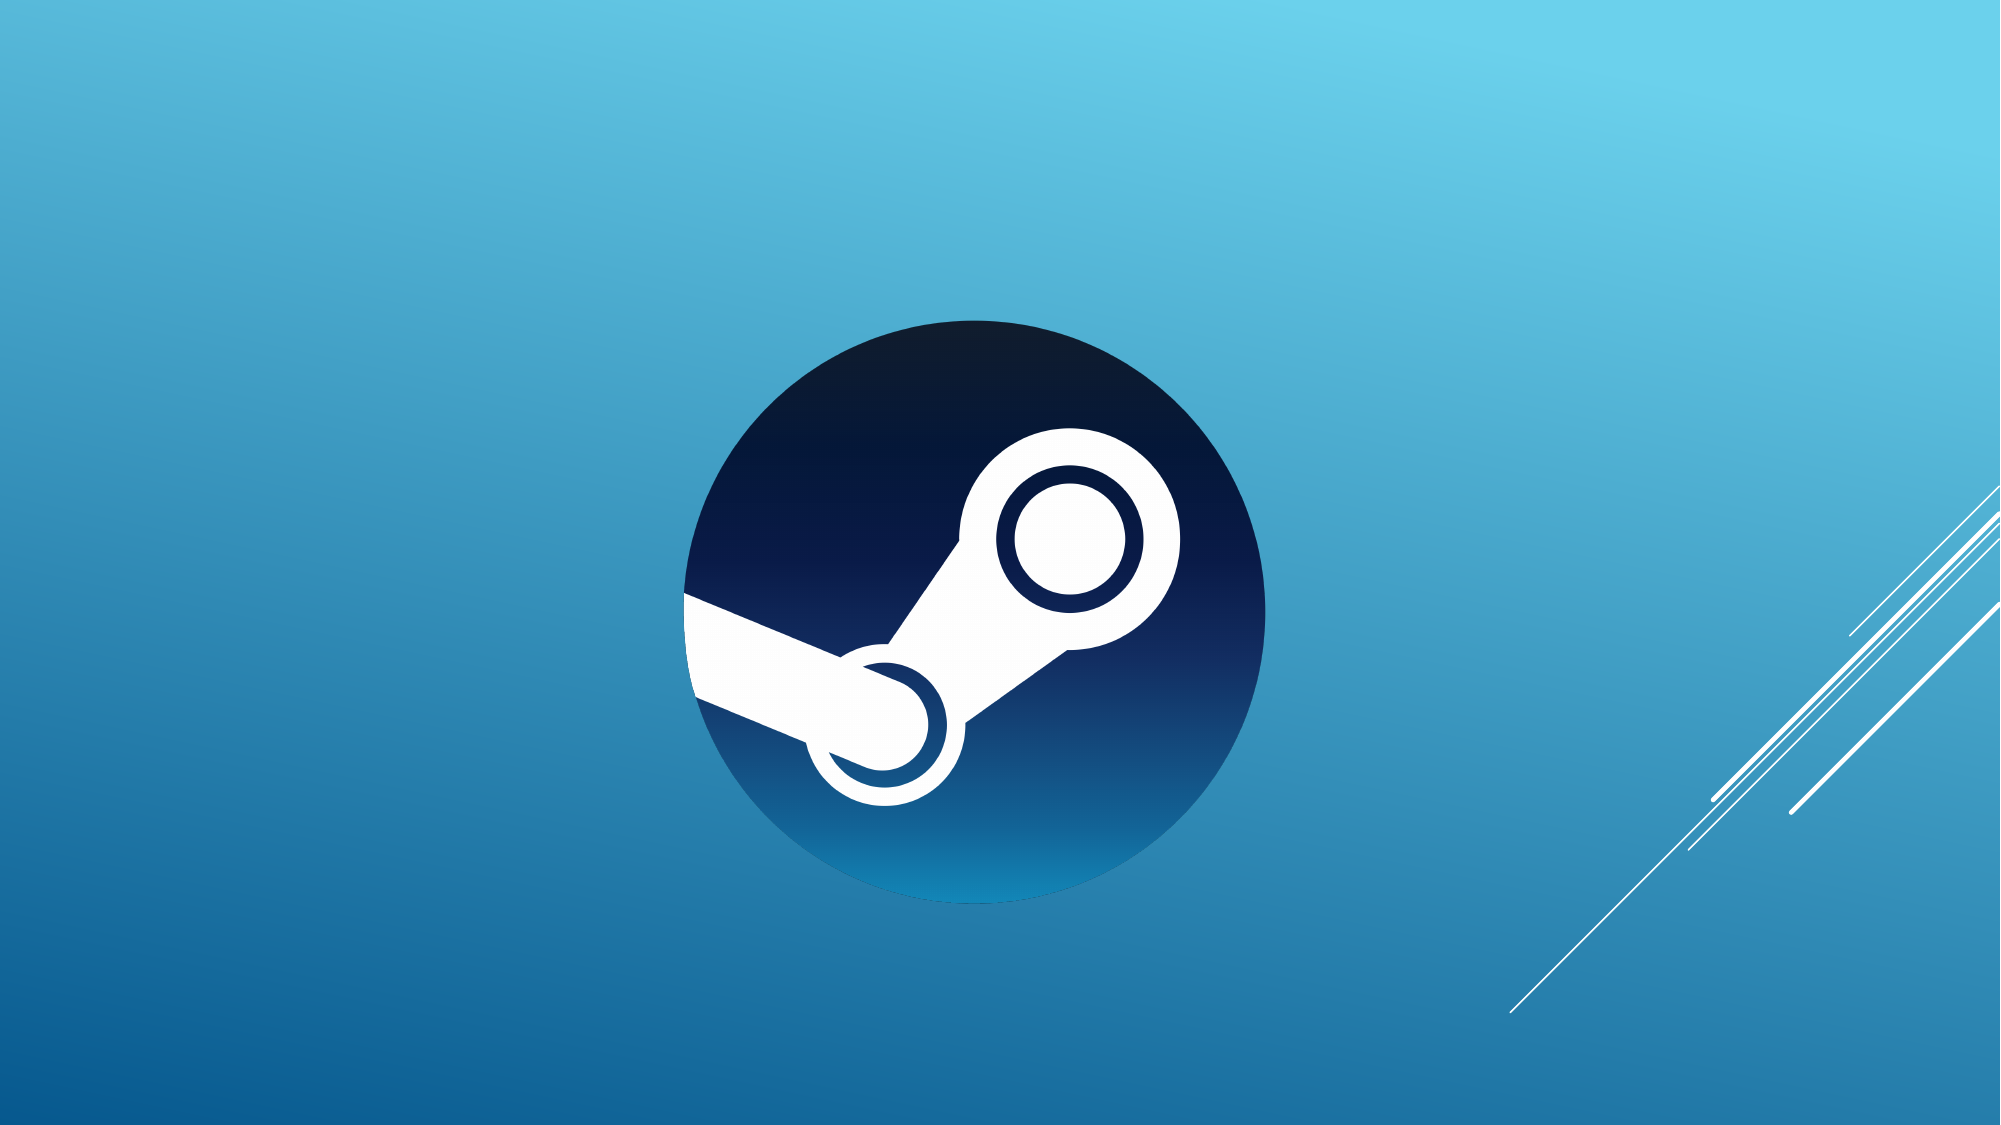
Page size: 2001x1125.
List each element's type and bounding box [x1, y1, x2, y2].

picture [678, 315, 1271, 908]
